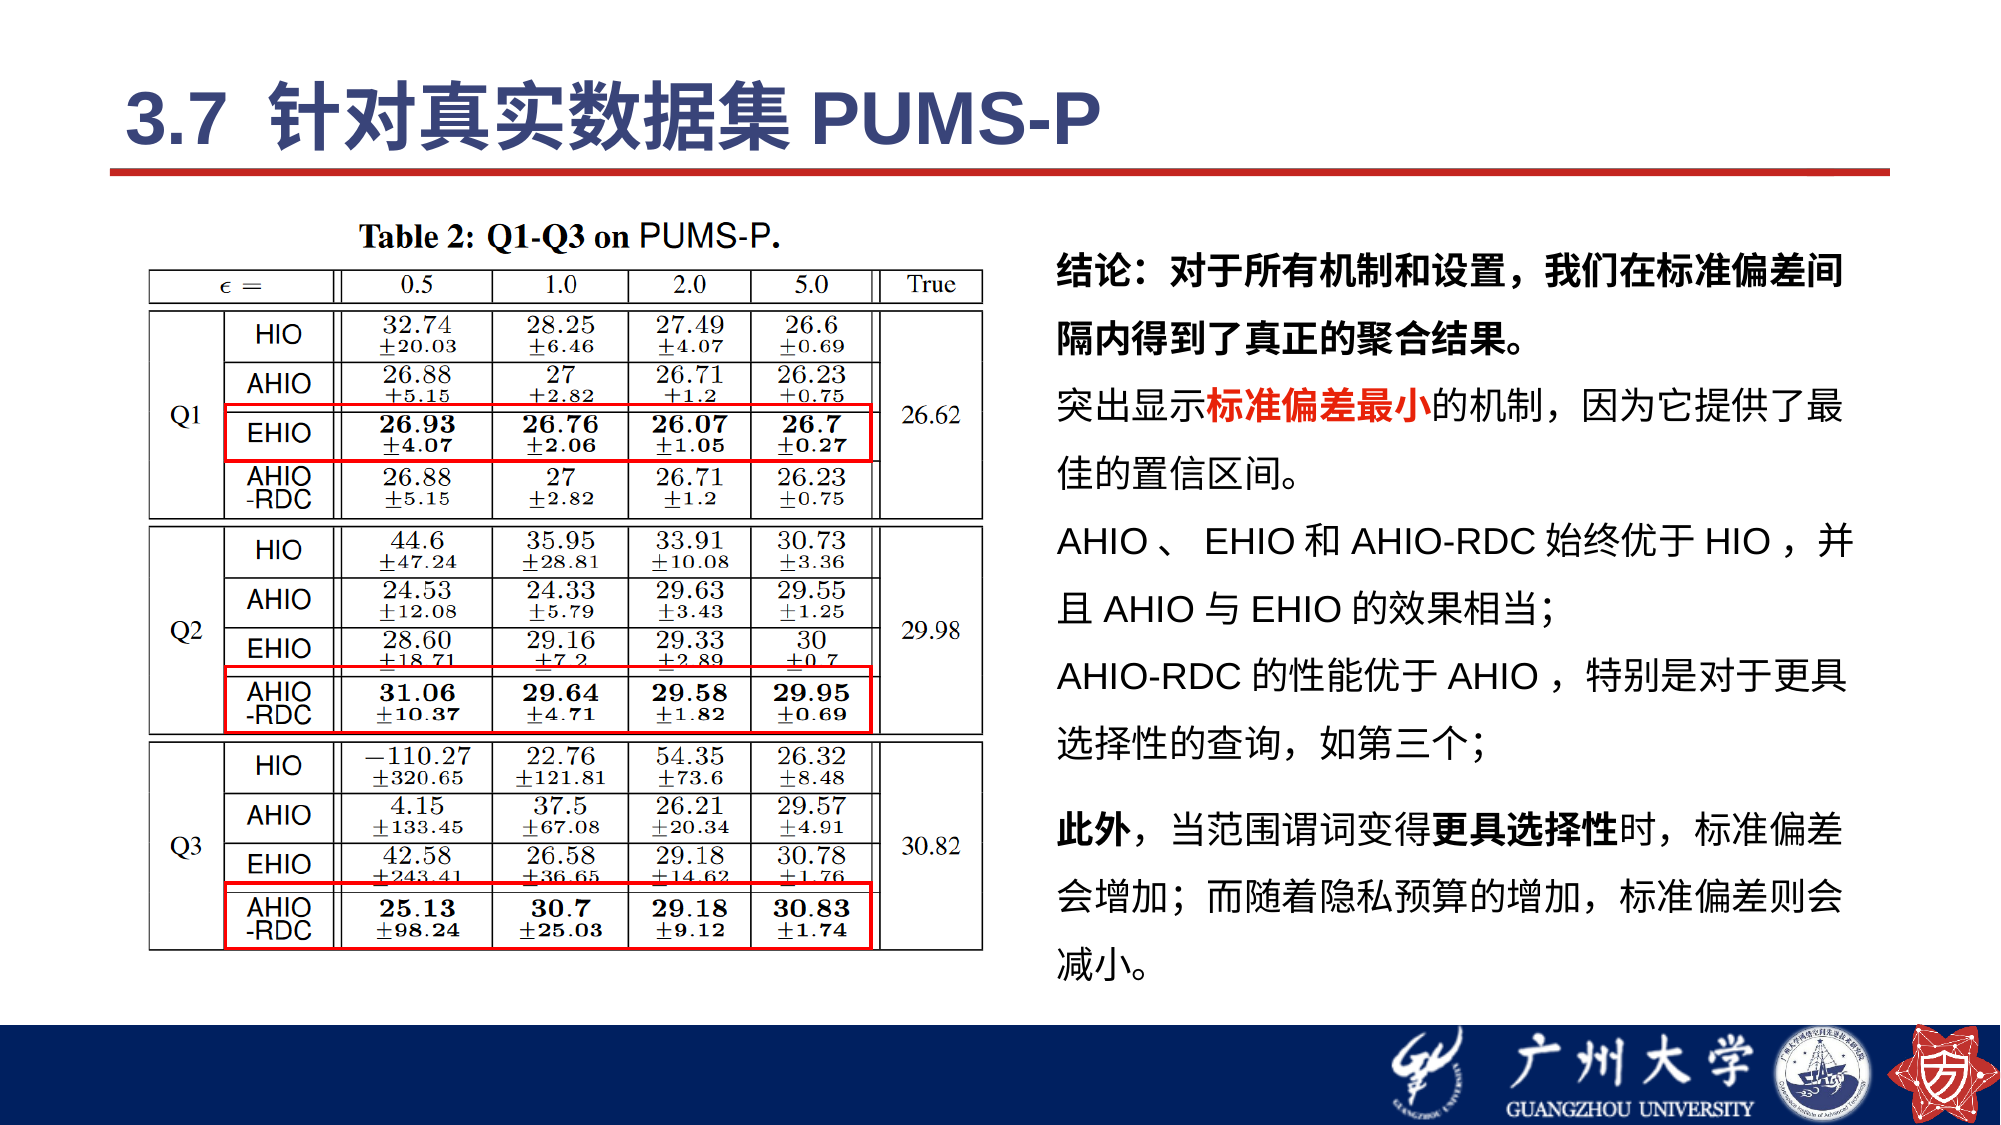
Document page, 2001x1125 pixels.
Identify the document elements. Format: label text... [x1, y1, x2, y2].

picture [128, 198, 1001, 958]
title 3.7 针对真实数据集PUMS-P [109, 0, 1890, 169]
text_box 结论：对于所有机制和设置，我们在标准偏差间隔内得到了真正的聚合结果。 突出显示标准偏差最小的机制，因为它提供了最佳的置信区间。 AHIO、EHIO和AHIO-RDC始终优于HIO，并且AHIO与EHIO的效果相当； AHIO-RDC的性能优于AHIO，特别是对于更具选择性的查询，如第三个； [1042, 217, 1890, 773]
picture [1378, 1013, 2001, 1125]
text_box 此外，当范围谓词变得更具选择性时，标准偏差会增加；而随着隐私预算的增加，标准偏差则会减小。 [1042, 775, 1890, 994]
